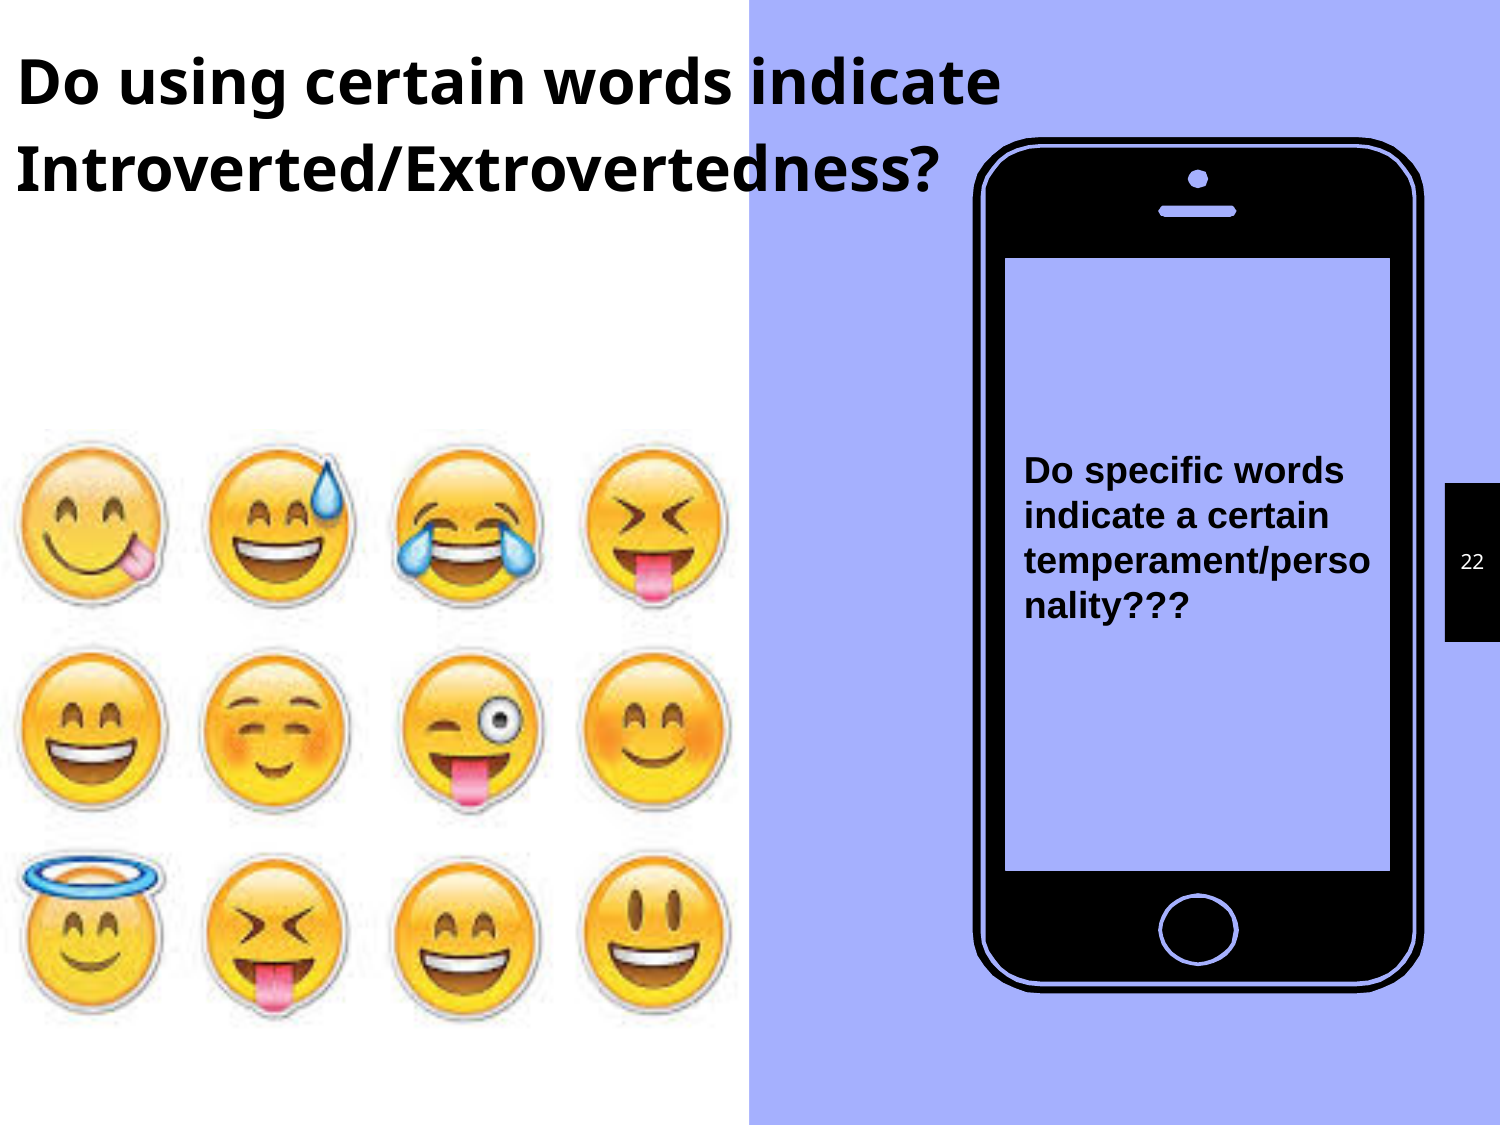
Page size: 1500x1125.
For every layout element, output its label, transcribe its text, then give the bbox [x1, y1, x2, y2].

list Do using certain words indicate Introverted/Extrovertedness? [0, 16, 1195, 230]
slide_number ‹#› [1444, 482, 1500, 642]
text_box [971, 136, 1426, 995]
text_box Do specific words indicate a certain temperament/personality??? [1008, 209, 1391, 864]
picture [0, 429, 747, 1038]
